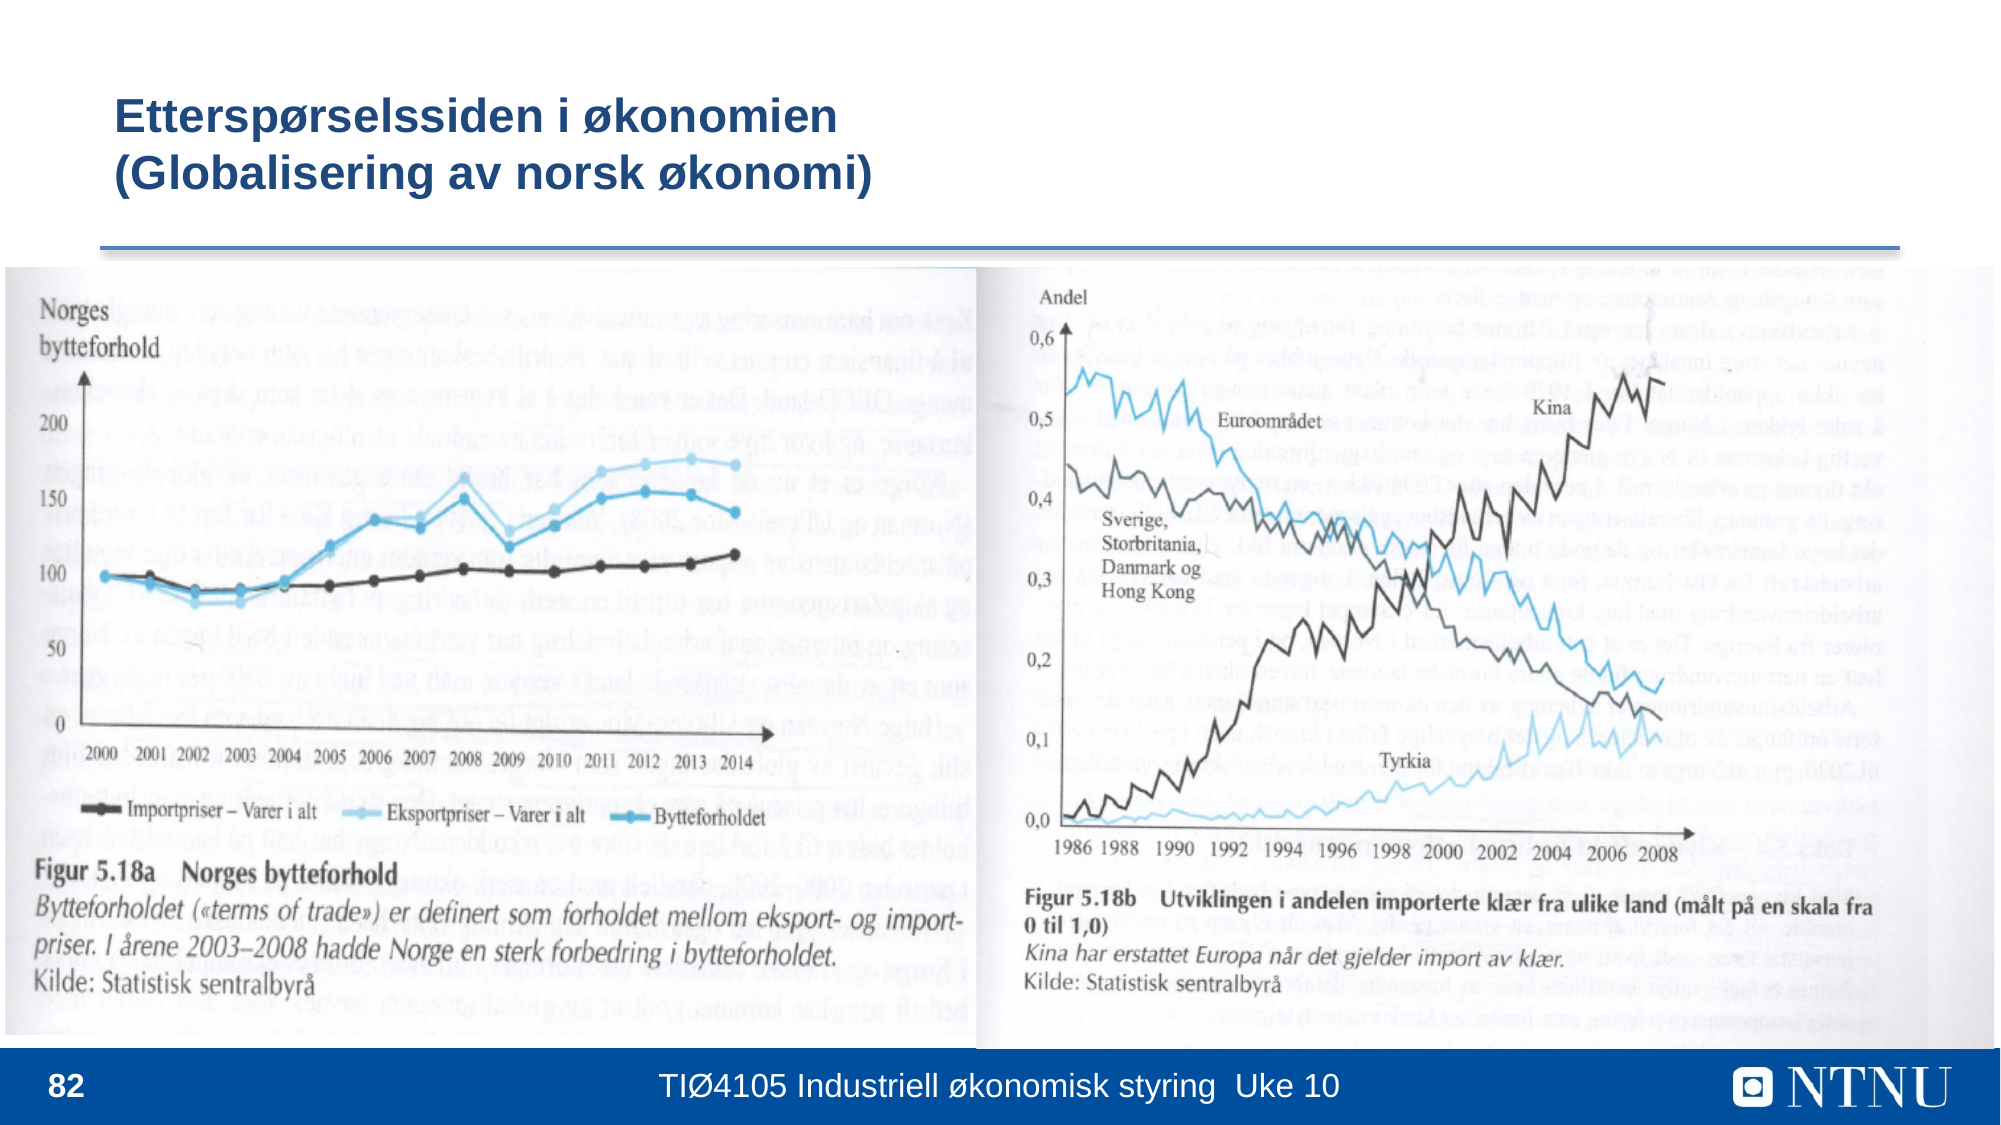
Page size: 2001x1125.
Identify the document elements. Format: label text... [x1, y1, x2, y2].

footer TIØ4105 Industriell økonomisk styring Uke 10 [578, 1053, 1422, 1114]
picture [0, 266, 2001, 1125]
title Etterspørselssiden i økonomien (Globalisering av norsk økonomi) [99, 19, 2000, 207]
slide_number 82 [0, 1053, 100, 1114]
